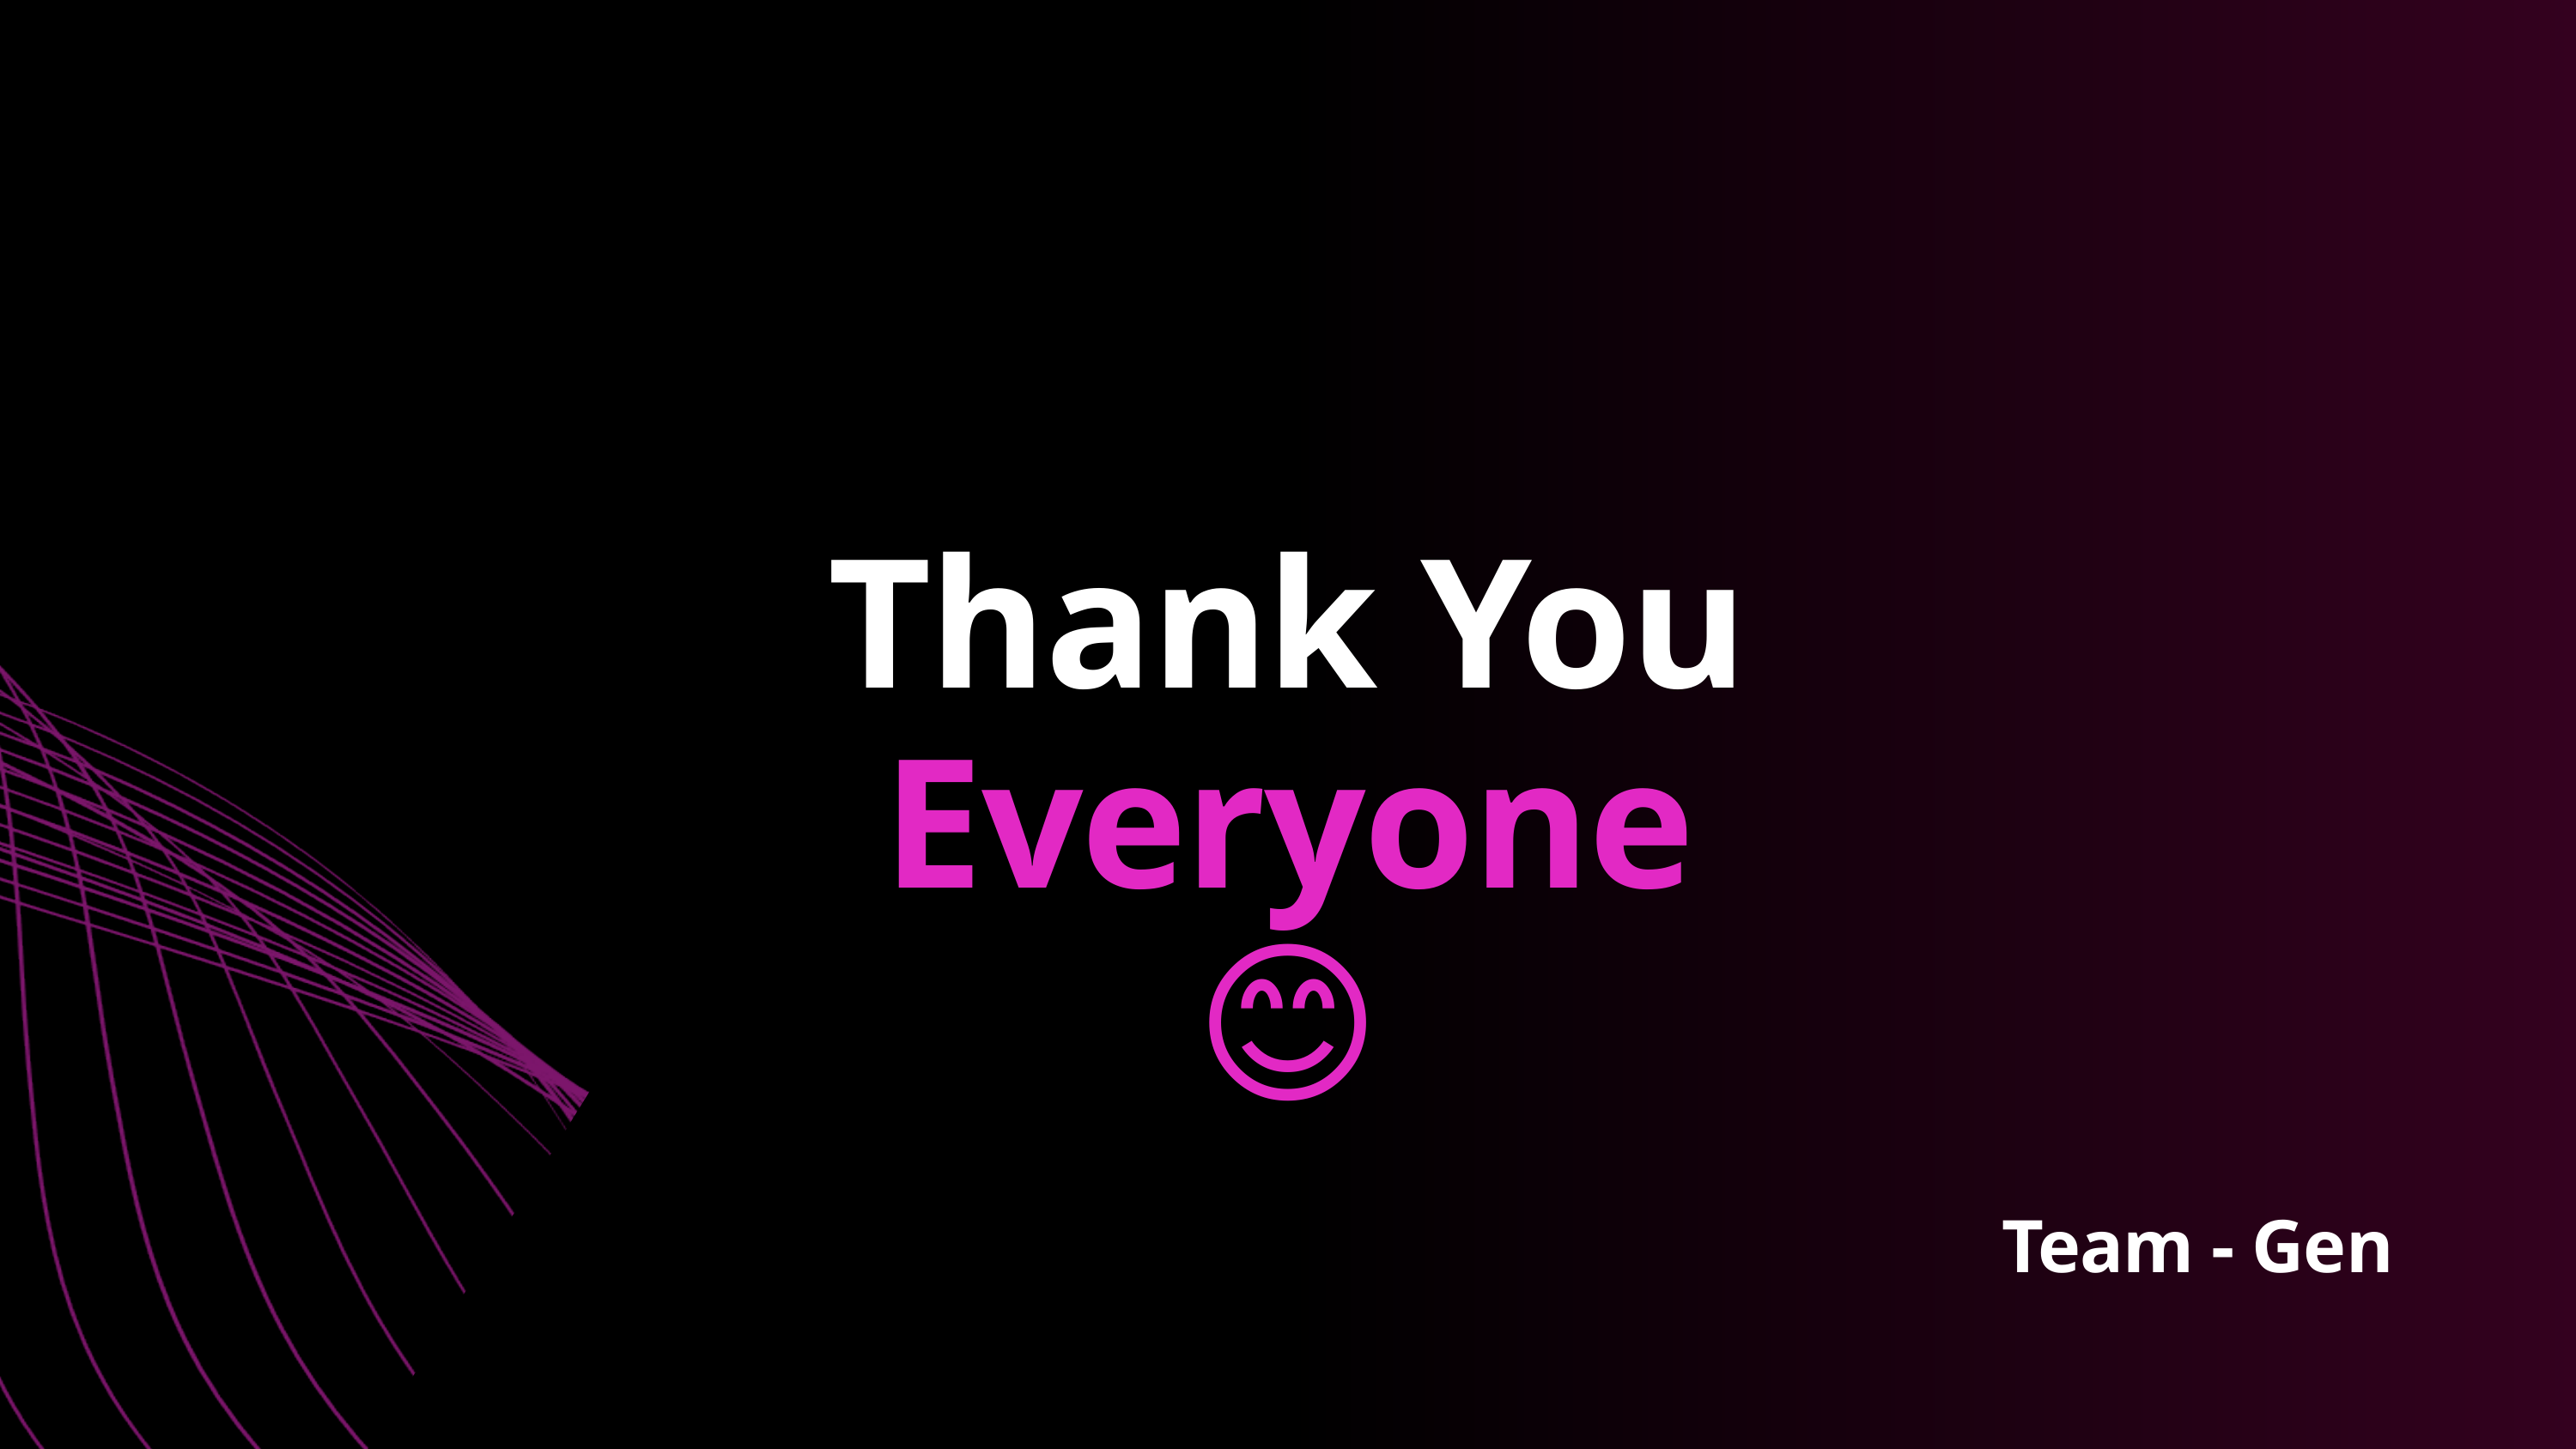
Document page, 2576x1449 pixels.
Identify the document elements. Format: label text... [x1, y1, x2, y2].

text_box Thank You Everyone 😊 [801, 523, 1774, 1125]
text_box Team - Gen [1996, 1185, 2399, 1288]
text_box [0, 0, 1056, 1449]
